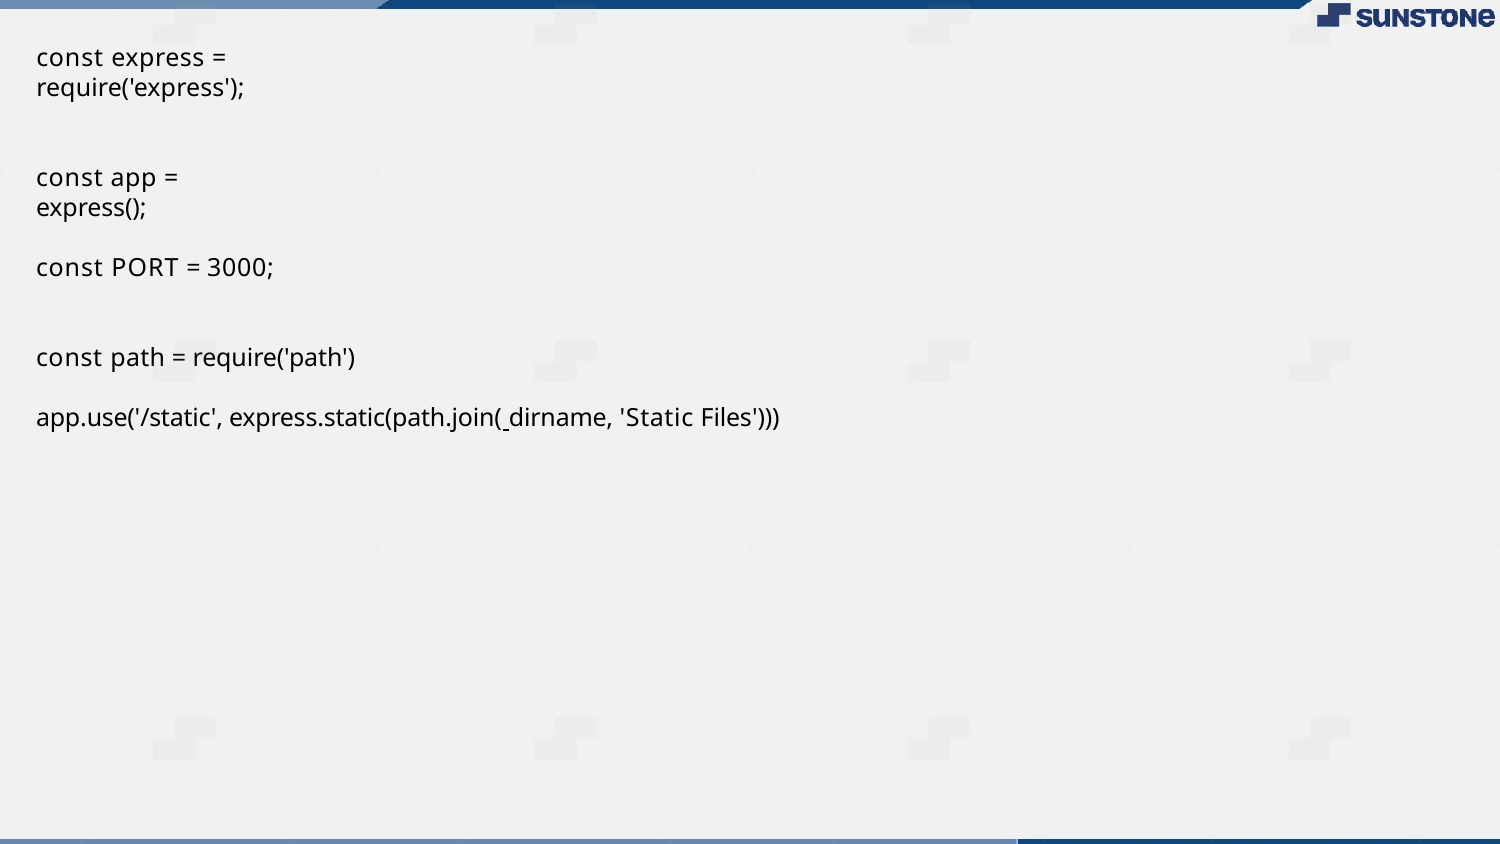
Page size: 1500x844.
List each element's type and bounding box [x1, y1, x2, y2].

text_box [0, 0, 1500, 844]
